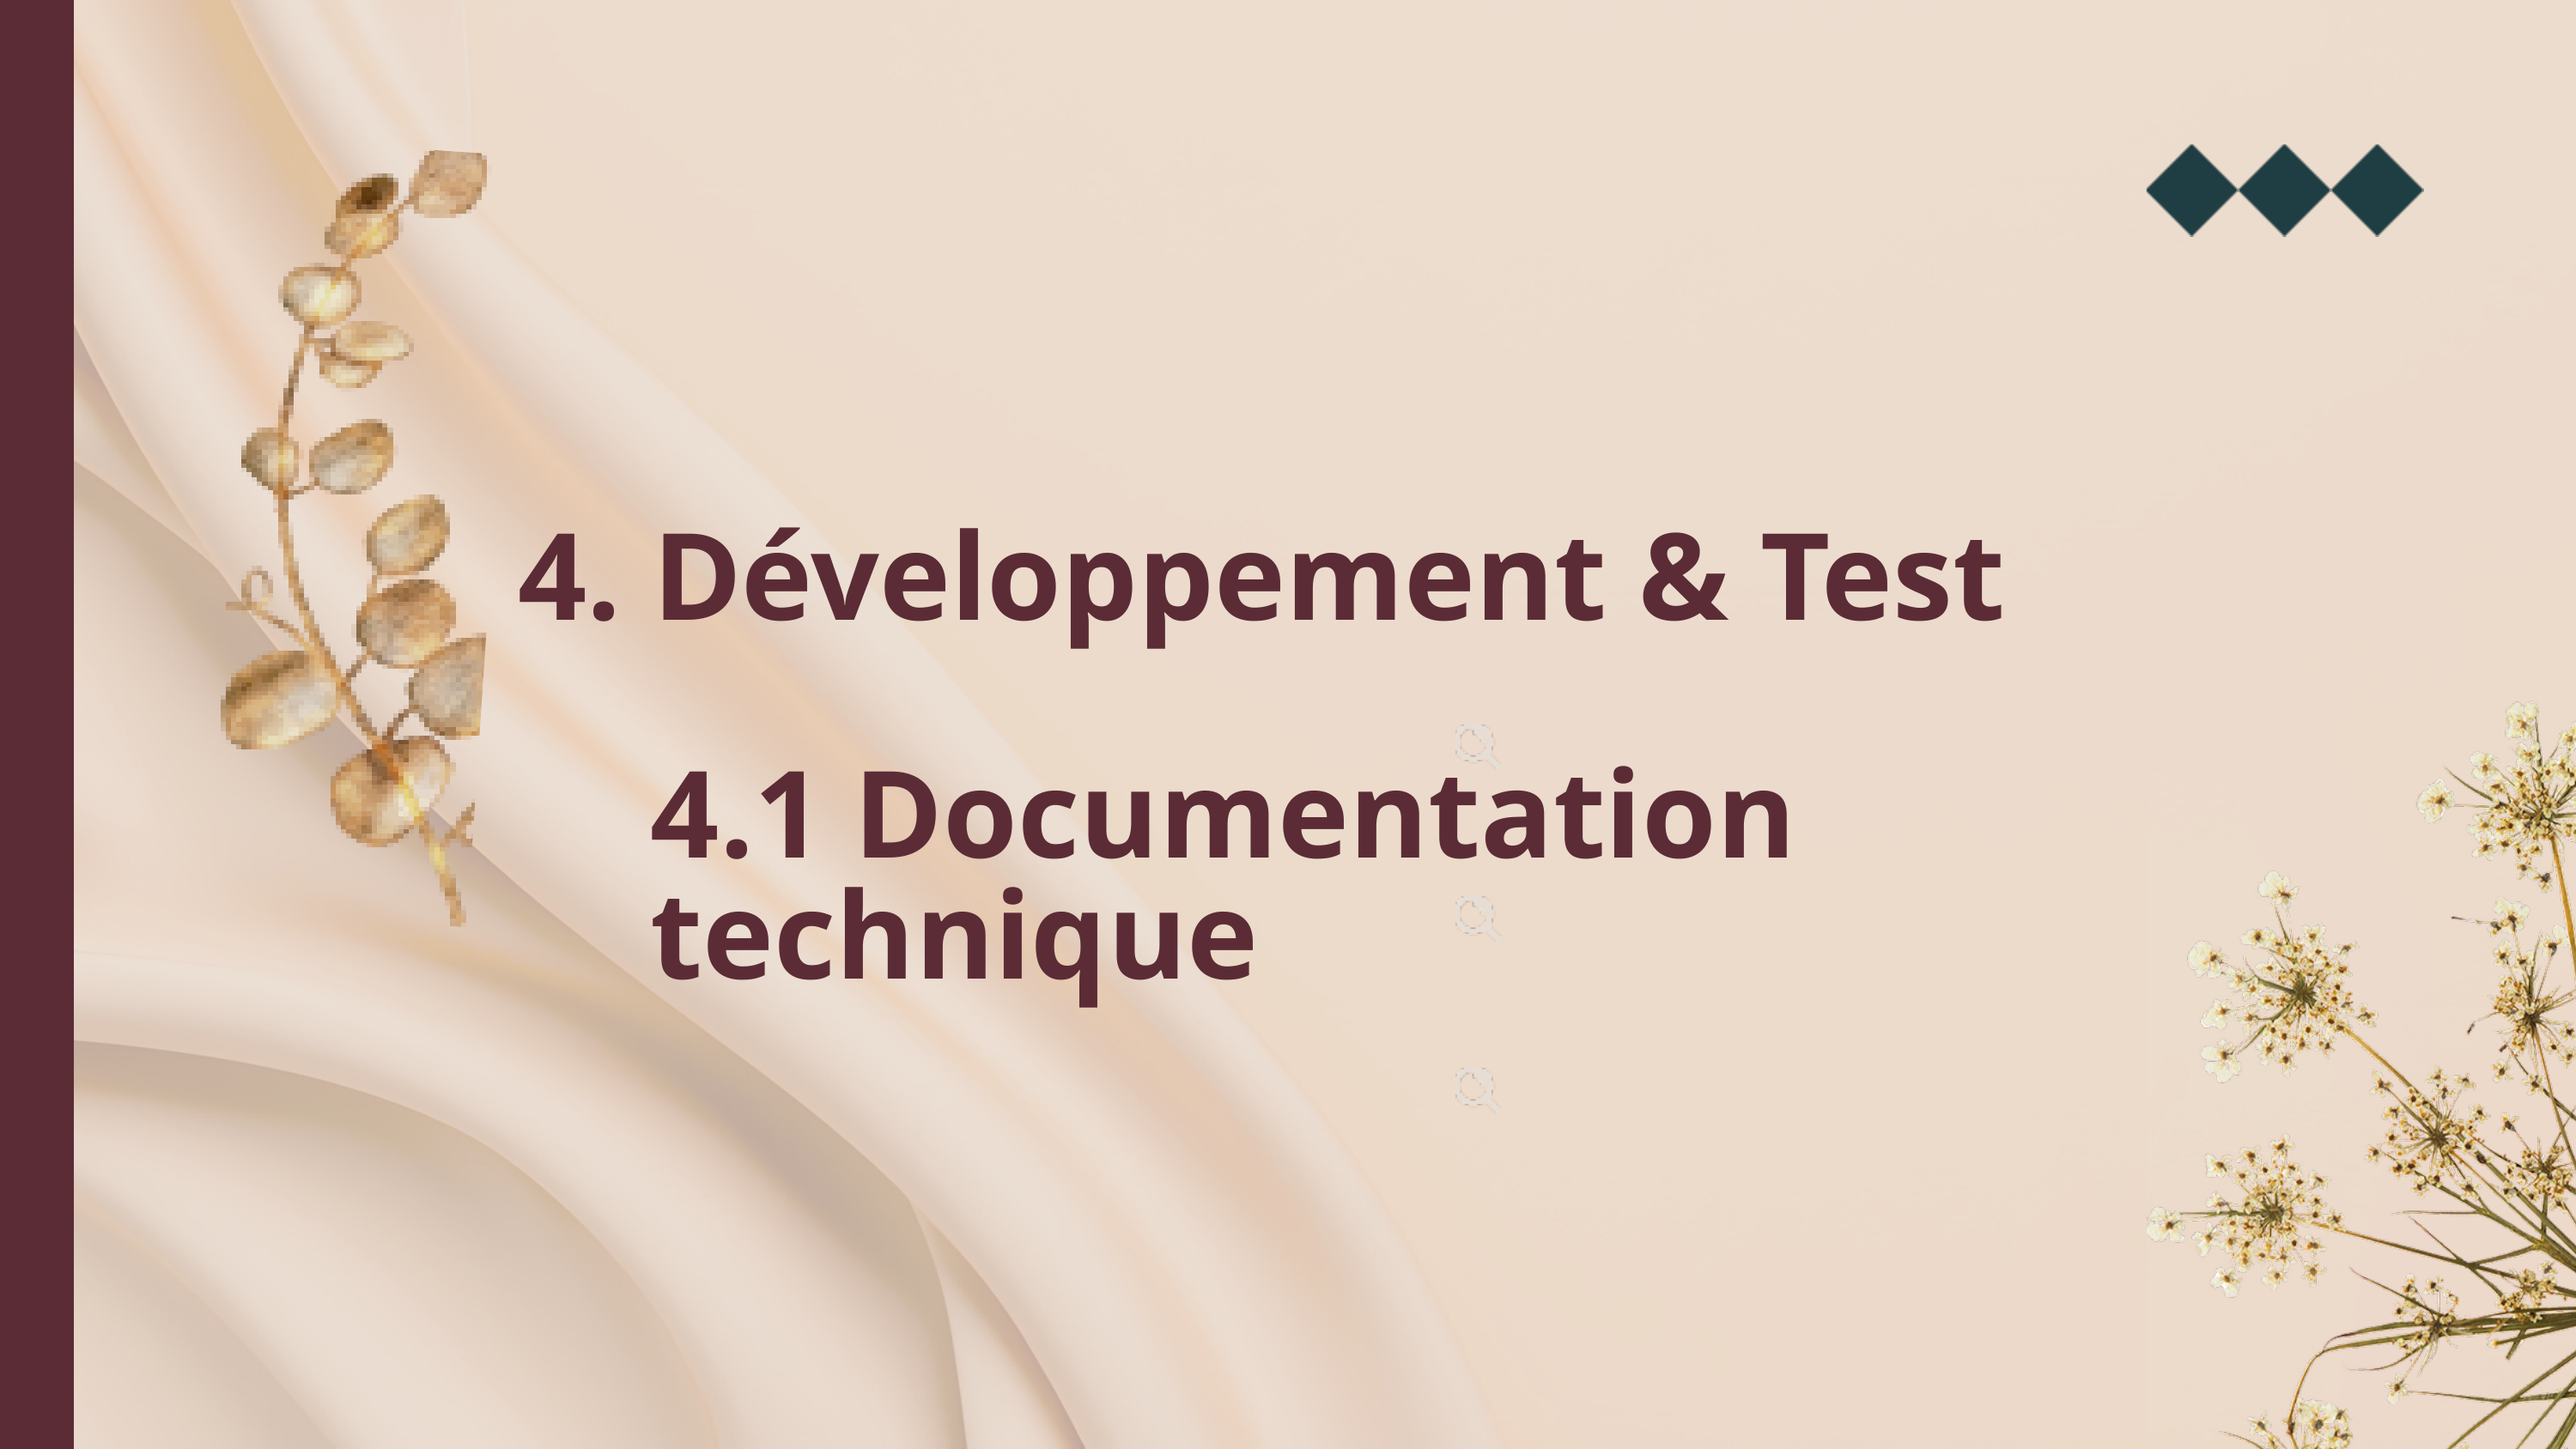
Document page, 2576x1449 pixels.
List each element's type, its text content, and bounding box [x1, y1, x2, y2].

text_box 4. Développement & Test [518, 523, 2268, 886]
text_box [80, 0, 2576, 1449]
text_box [205, 138, 519, 928]
text_box [2146, 144, 2424, 237]
text_box 4.1 Documentation technique [650, 761, 2401, 1003]
text_box [2146, 673, 2576, 1449]
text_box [0, 0, 74, 1449]
text_box [1455, 1067, 1503, 1115]
